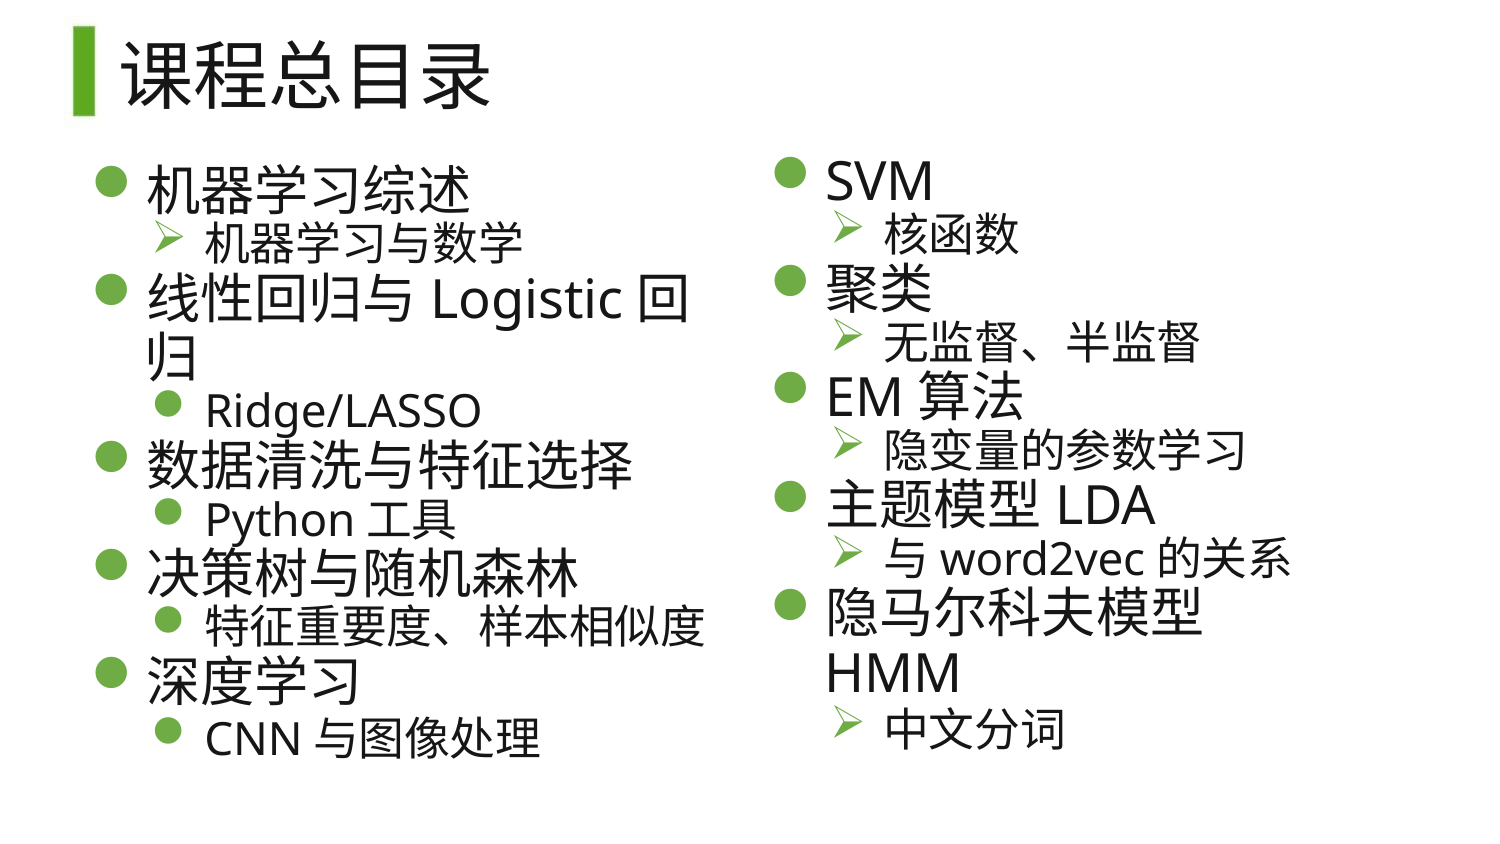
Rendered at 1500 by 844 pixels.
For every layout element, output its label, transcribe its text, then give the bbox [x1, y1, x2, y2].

list 机器学习综述 机器学习与数学 线性回归与Logistic回归 Ridge/LASSO 数据清洗与特征选择 Python工具 决策树与随机森林 特征重要度、样本相似度 深度学习 CNN与图像处理 [89, 156, 726, 765]
picture [64, 14, 104, 129]
title 课程总目录 [116, 26, 496, 156]
list SVM 核函数 聚类 无监督、半监督 EM算法 隐变量的参数学习 主题模型LDA 与word2vec的关系 隐马尔科夫模型HMM 中文分词 [768, 146, 1354, 756]
